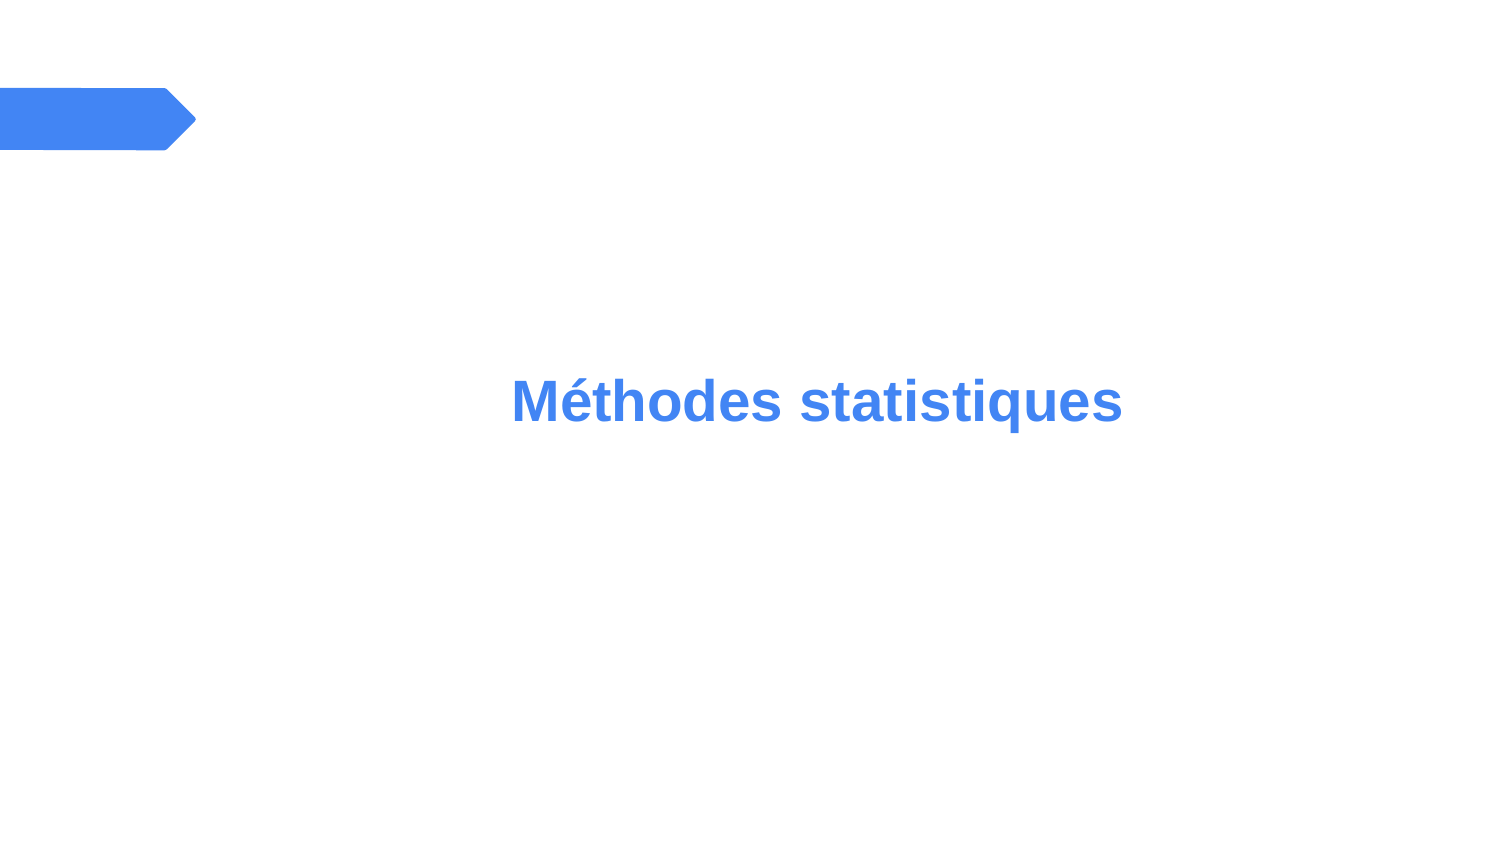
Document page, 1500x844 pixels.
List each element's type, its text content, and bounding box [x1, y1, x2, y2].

title Méthodes statistiques [500, 357, 1305, 542]
